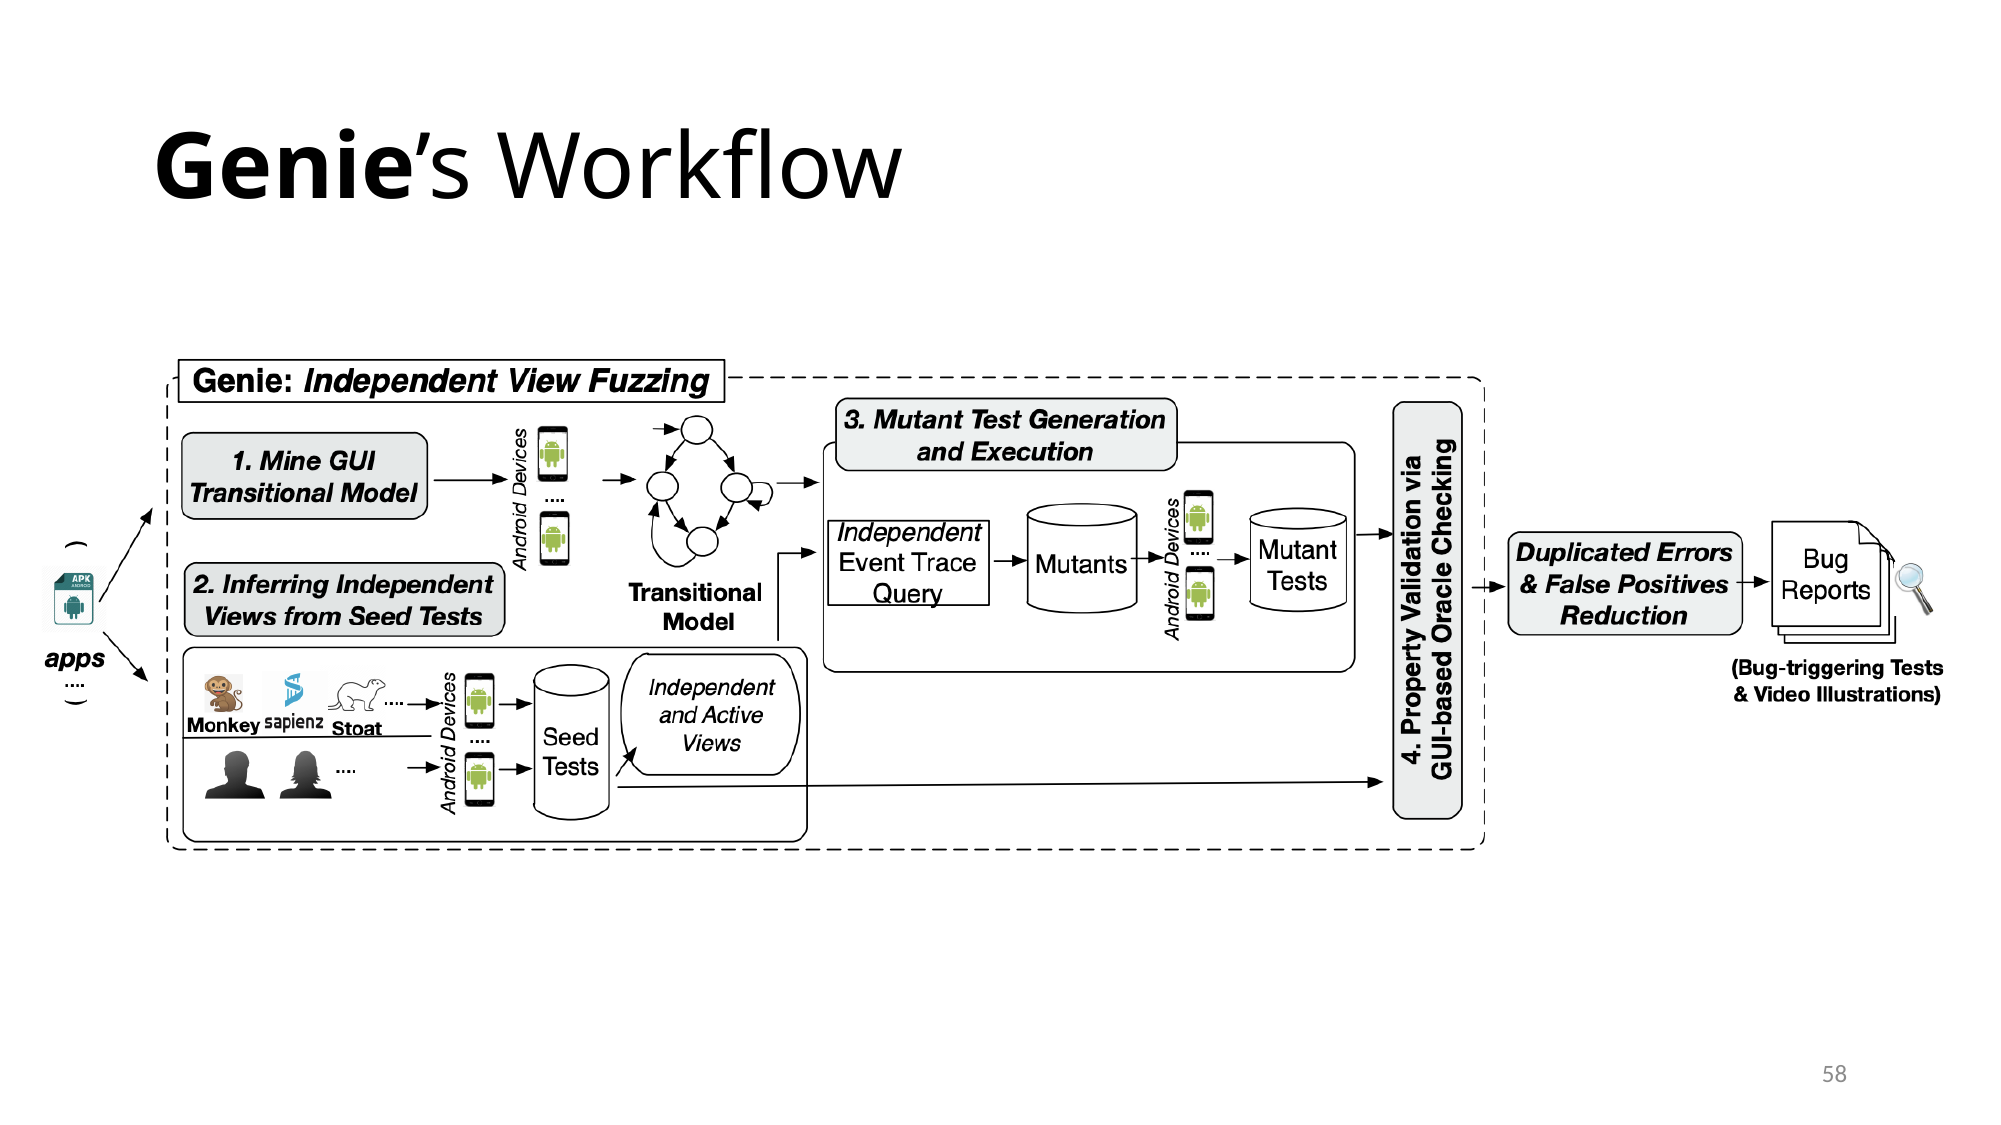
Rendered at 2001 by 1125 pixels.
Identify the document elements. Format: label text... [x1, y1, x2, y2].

title Genie’s Workflow [137, 59, 1863, 278]
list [12, 319, 1976, 876]
slide_number 58 [1412, 1042, 1863, 1103]
